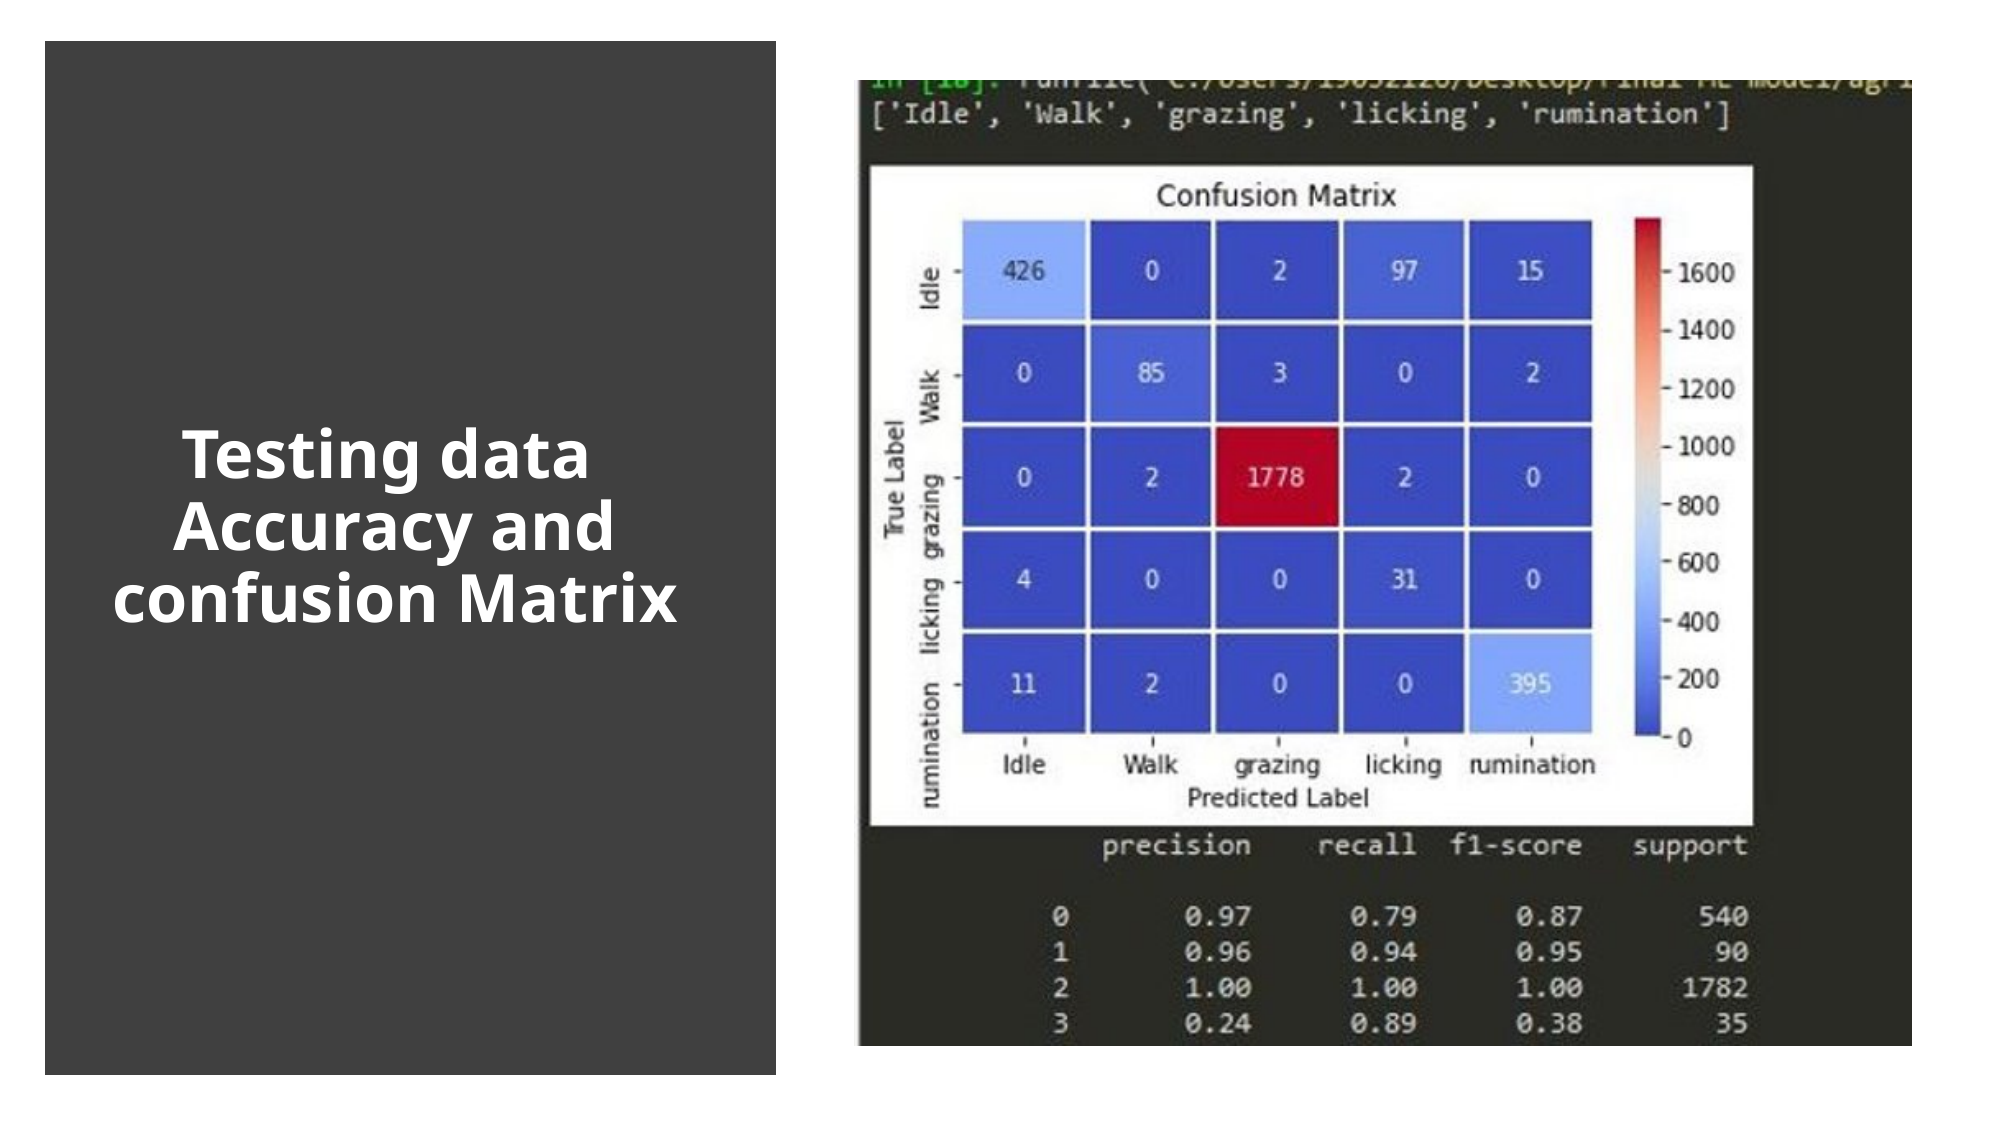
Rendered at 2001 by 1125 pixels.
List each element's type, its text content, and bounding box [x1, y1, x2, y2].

picture [854, 80, 1912, 1046]
text_box Testing data Accuracy and confusion Matrix [69, 121, 721, 936]
text_box [54, 50, 767, 1066]
